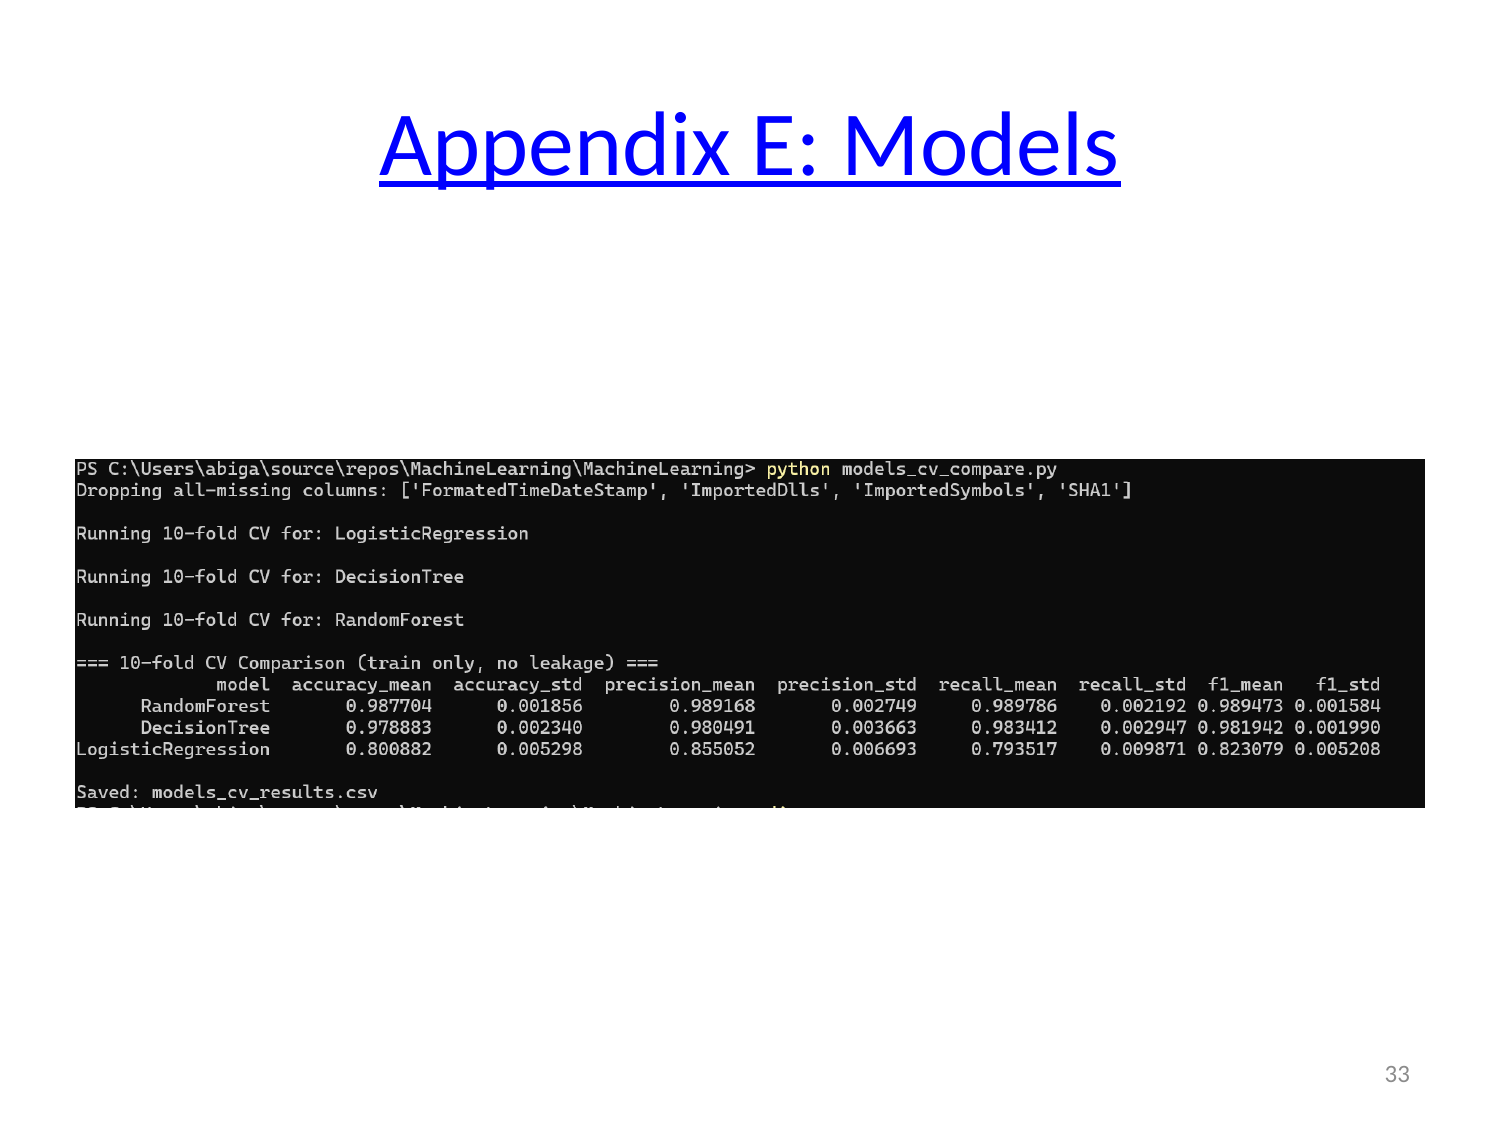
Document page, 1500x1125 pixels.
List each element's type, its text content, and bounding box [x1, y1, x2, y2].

title Appendix E: Models [75, 45, 1425, 233]
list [74, 459, 1426, 809]
slide_number 33 [1074, 1042, 1425, 1103]
